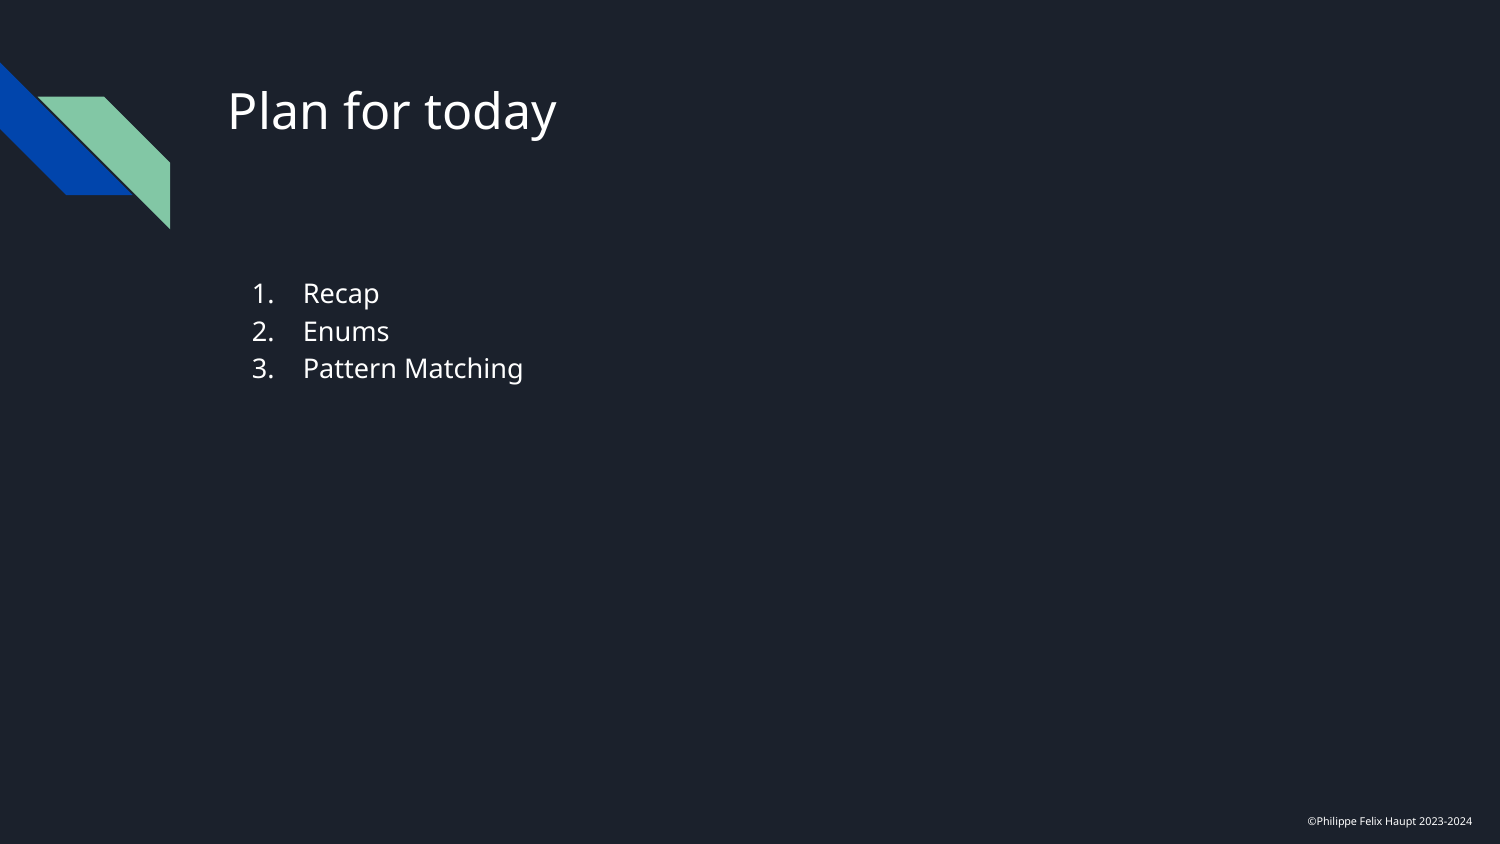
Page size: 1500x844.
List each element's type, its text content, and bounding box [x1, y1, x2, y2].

text_box ©Philippe Felix Haupt 2023-2024 [1292, 801, 1500, 844]
list Recap Enums Pattern Matching [212, 257, 1368, 735]
title Plan for today [212, 64, 1368, 215]
